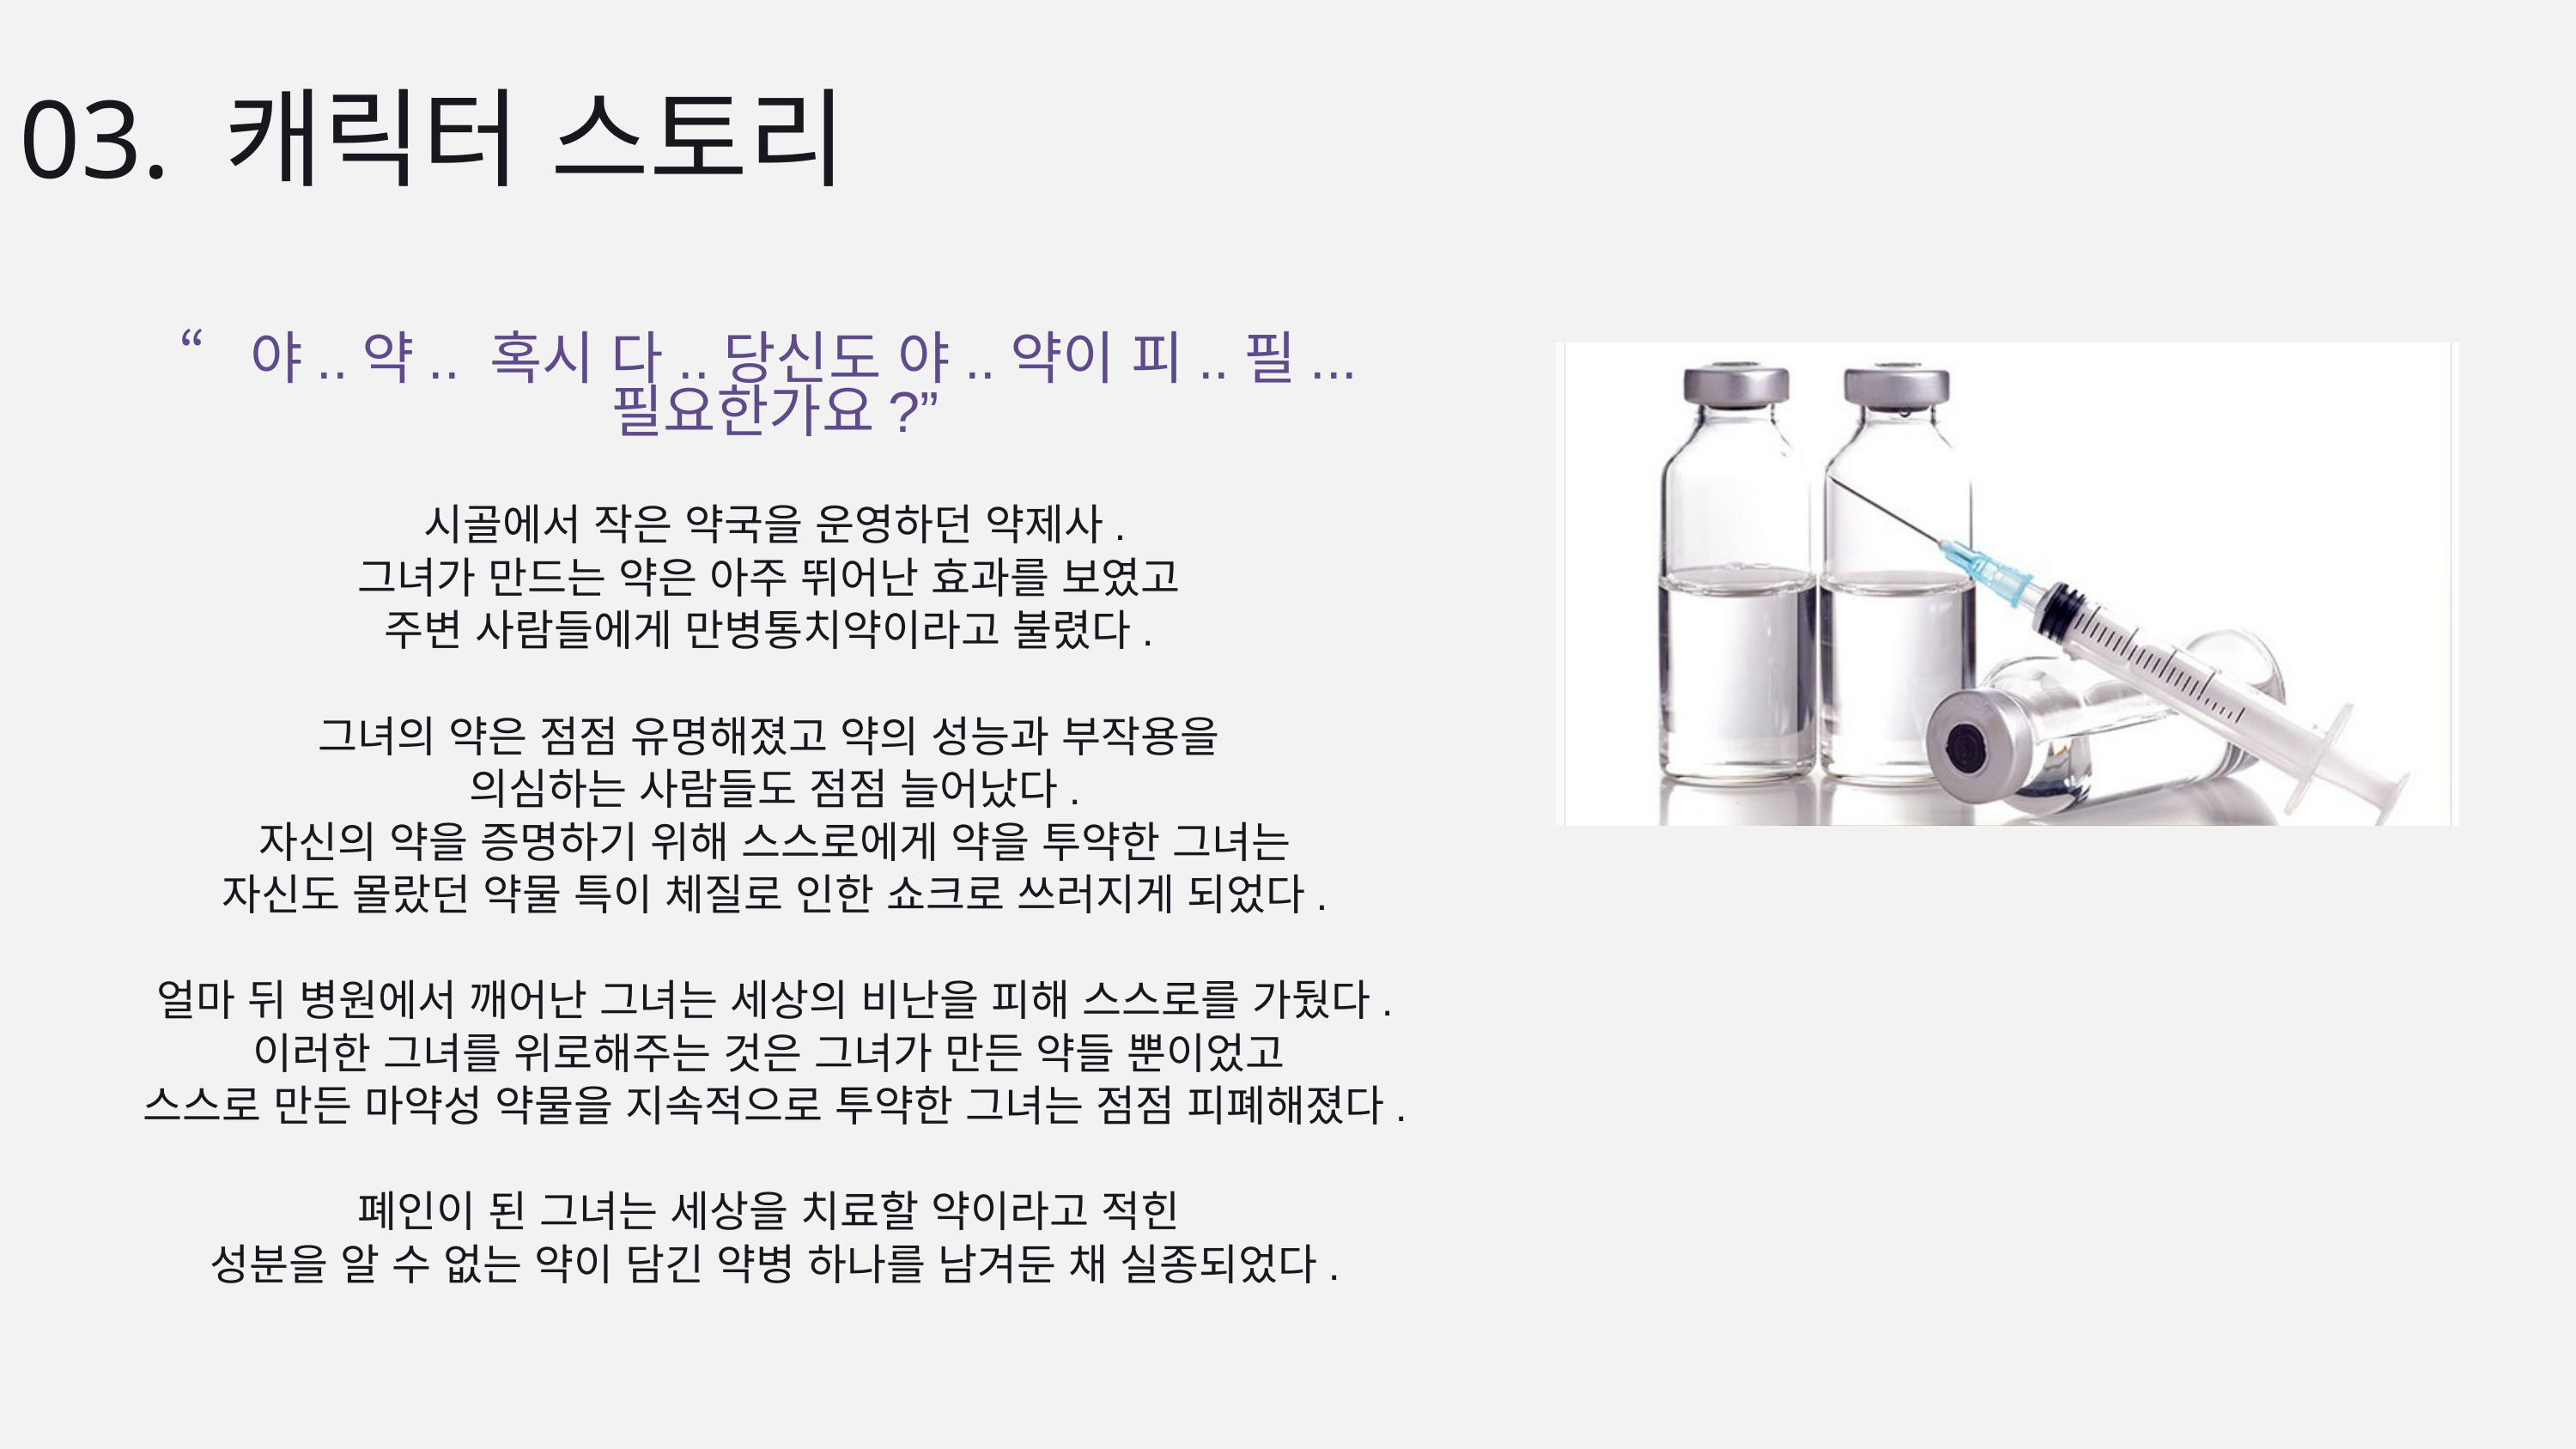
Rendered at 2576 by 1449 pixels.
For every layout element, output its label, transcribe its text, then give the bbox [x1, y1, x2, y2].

picture [1556, 342, 2460, 826]
text_box 03. 캐릭터 스토리 [19, 0, 1631, 200]
text_box “야..약.. 혹시 다..당신도 야..약이 피..필...필요한가요?” 시골에서 작은 약국을 운영하던 약제사. 그녀가 만드는 약은 아주 뛰어난 효과를 보였고 주변 사람들에게 만병통치약이라고 불렸다. 그녀의 약은 점점 유명해졌고 약의 성능과 부작용을 의심하는 사람들도 점점 늘어났다. 자신의 약을 증명하기 위해 스스로에게 약을 투약한 그녀는 자신도 몰랐던 약물 특이 체질로 인한 쇼크로 쓰러지게 되었다. 얼마 뒤 병원에서 깨어난 그녀는 세상의 비난을 피해 스스로를 가뒀다. 이러한 그녀를 위로해주는 것은 그녀가 만든 약들 뿐이었고 스스로 만든 마약성 약물을 지속적으로 투약한 그녀는 점점 피폐해졌다. 폐인이 된 그녀는 세상을 치료할 약이라고 적힌 성분을 알 수 없는 약이 담긴 약병 하나를 남겨둔 채 실종되었다. [75, 337, 1476, 1289]
